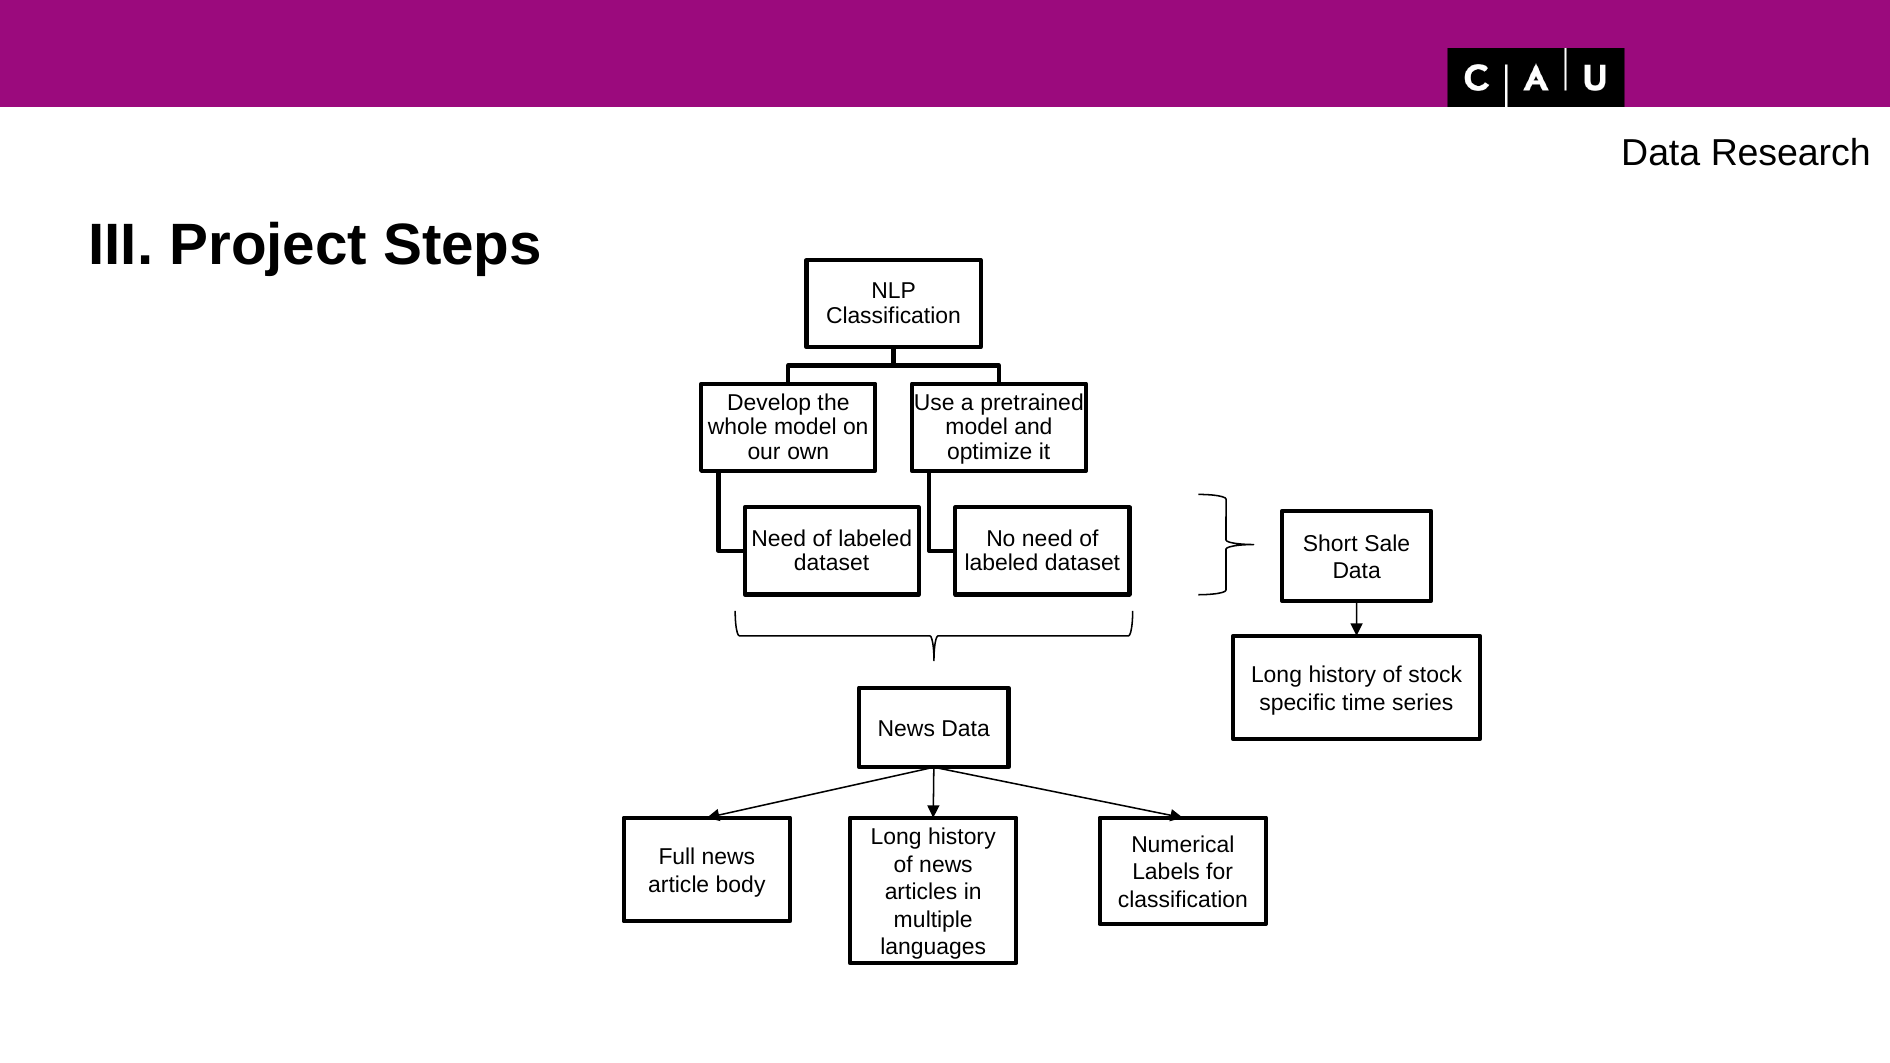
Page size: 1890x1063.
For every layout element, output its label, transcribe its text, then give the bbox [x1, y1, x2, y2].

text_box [933, 767, 1184, 819]
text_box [361, 259, 1470, 595]
text_box News Data [857, 686, 1011, 765]
picture [0, 0, 1890, 107]
text_box Long history of stock specific time series [1231, 634, 1482, 741]
text_box Long history of news articles in multiple languages [848, 827, 1018, 965]
text_box Numerical Labels for classification [1098, 816, 1268, 926]
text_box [706, 767, 930, 819]
text_box Full news article body [622, 816, 792, 923]
text_box III. Project Steps [88, 206, 1743, 313]
text_box [734, 610, 1134, 662]
text_box Data Research [1600, 113, 1890, 187]
